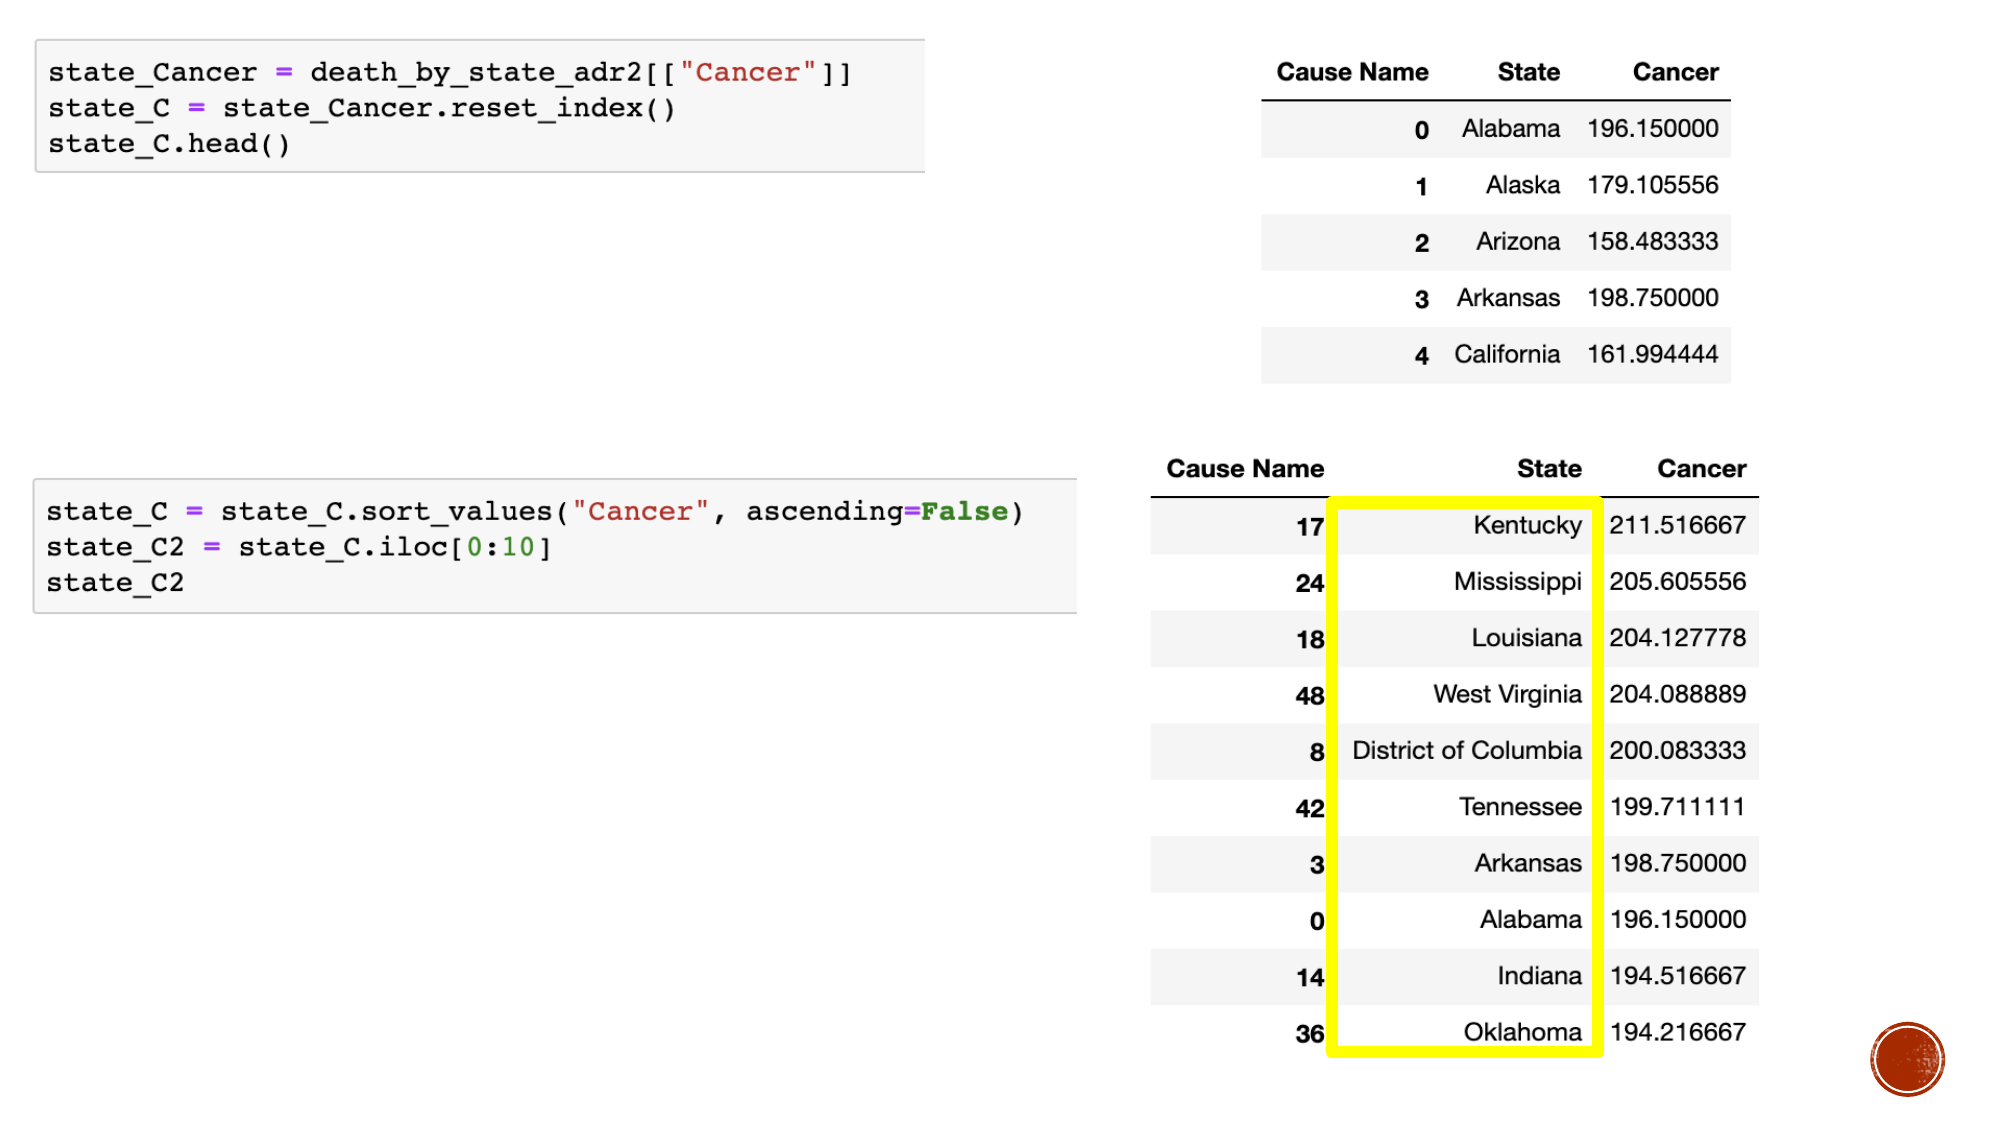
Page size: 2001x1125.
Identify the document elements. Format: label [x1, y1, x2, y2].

picture [20, 457, 1077, 633]
picture [20, 22, 925, 194]
picture [1140, 423, 1770, 1074]
picture [1249, 22, 1779, 394]
